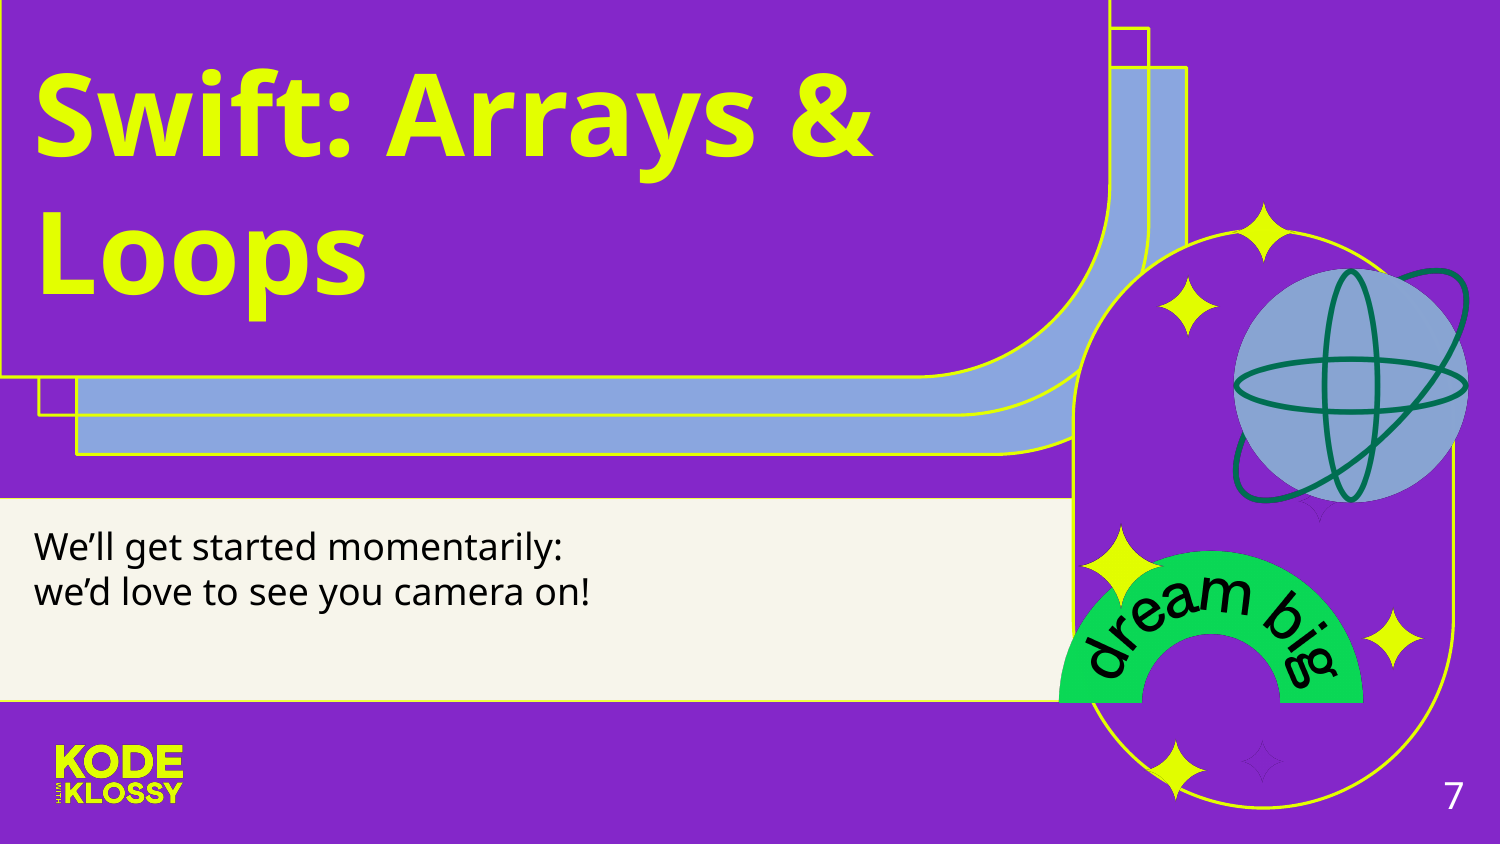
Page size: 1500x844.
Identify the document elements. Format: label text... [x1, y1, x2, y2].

picture [992, 195, 1500, 844]
title Swift: Arrays & Loops [19, 26, 1172, 333]
picture [45, 699, 194, 844]
subtitle We’ll get started momentarily: we’d love to see you camera on! [19, 507, 1018, 696]
